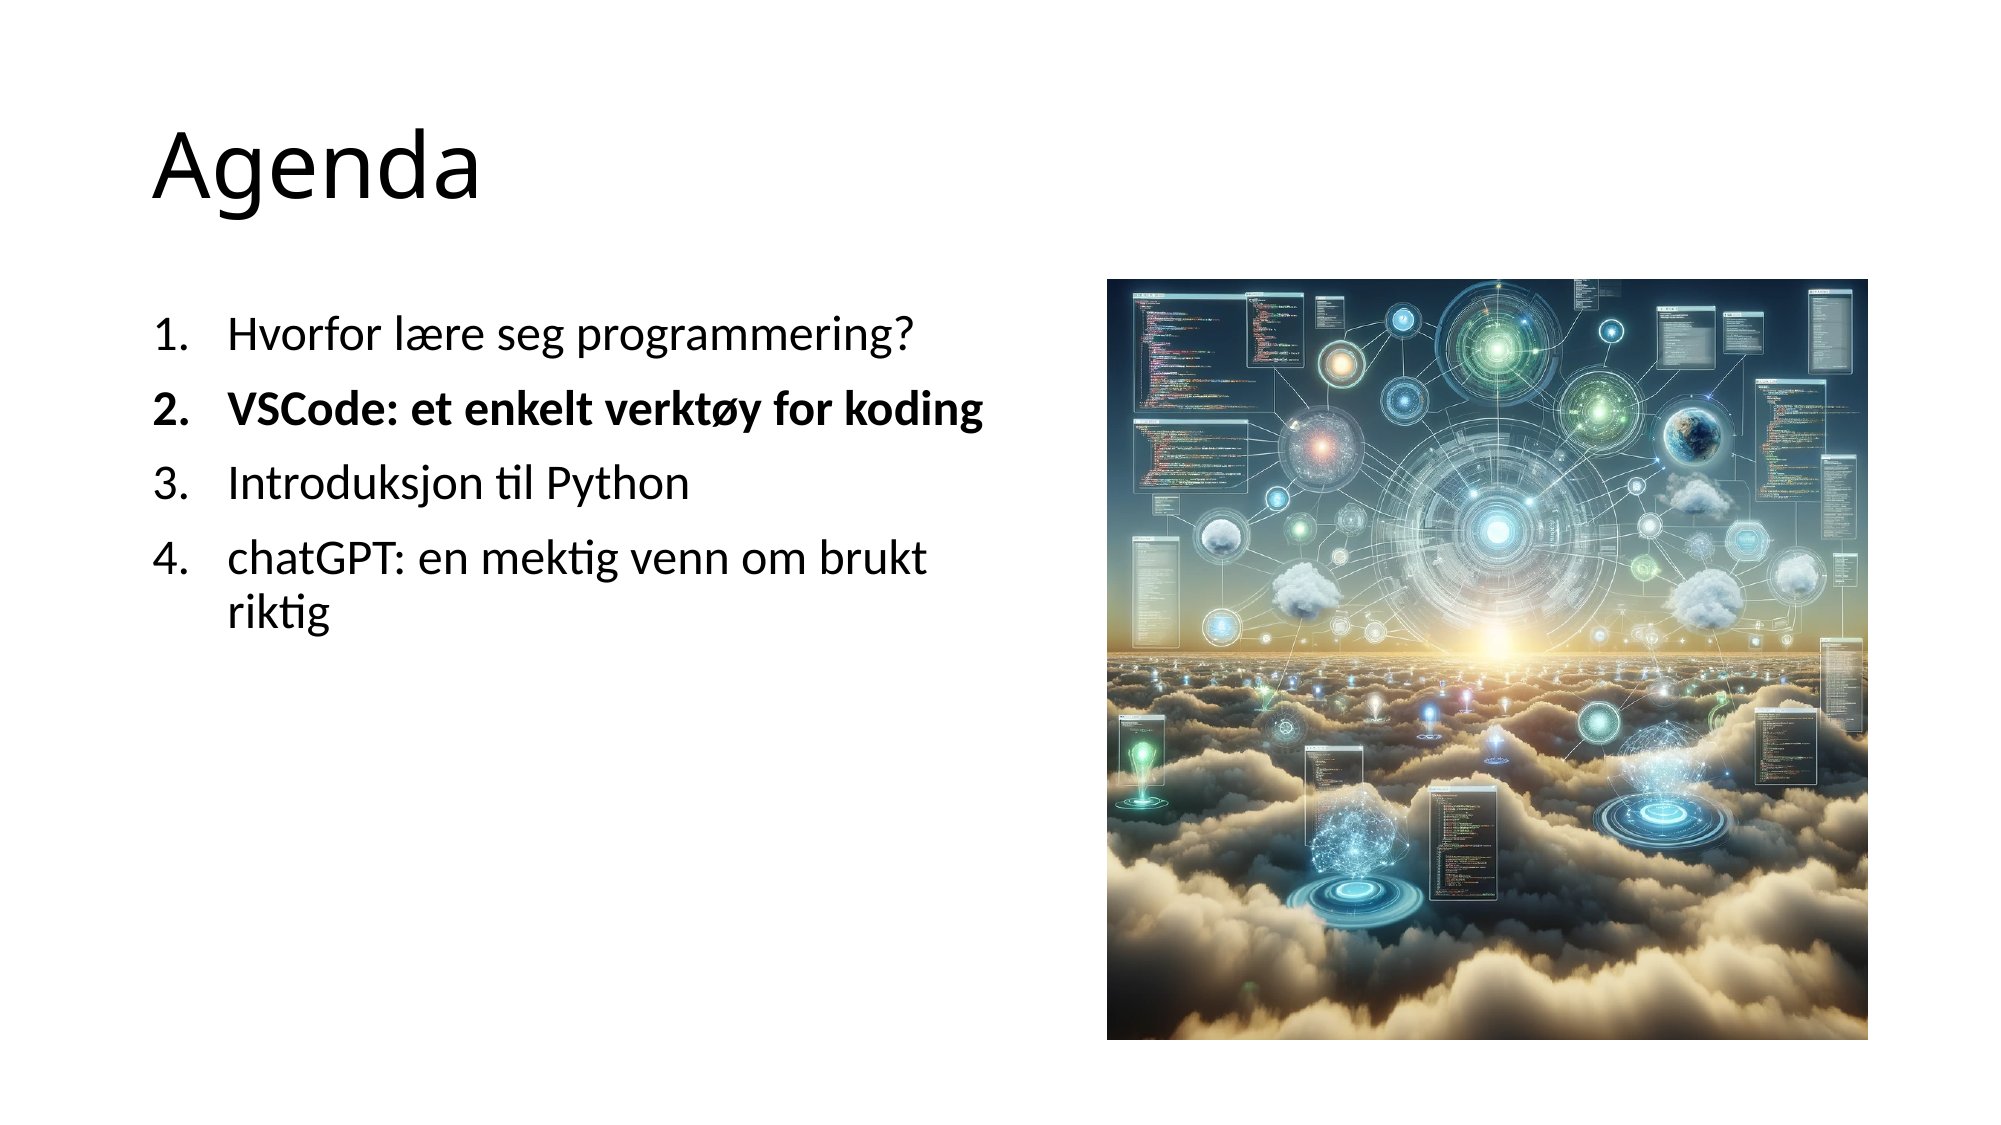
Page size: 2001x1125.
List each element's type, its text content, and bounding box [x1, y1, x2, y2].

title Agenda [137, 59, 1863, 278]
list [1107, 279, 1868, 1040]
list Hvorfor lære seg programmering? VSCode: et enkelt verktøy for koding Introduksjon til Python chatGPT: en mektig venn om brukt riktig [137, 299, 1016, 1014]
